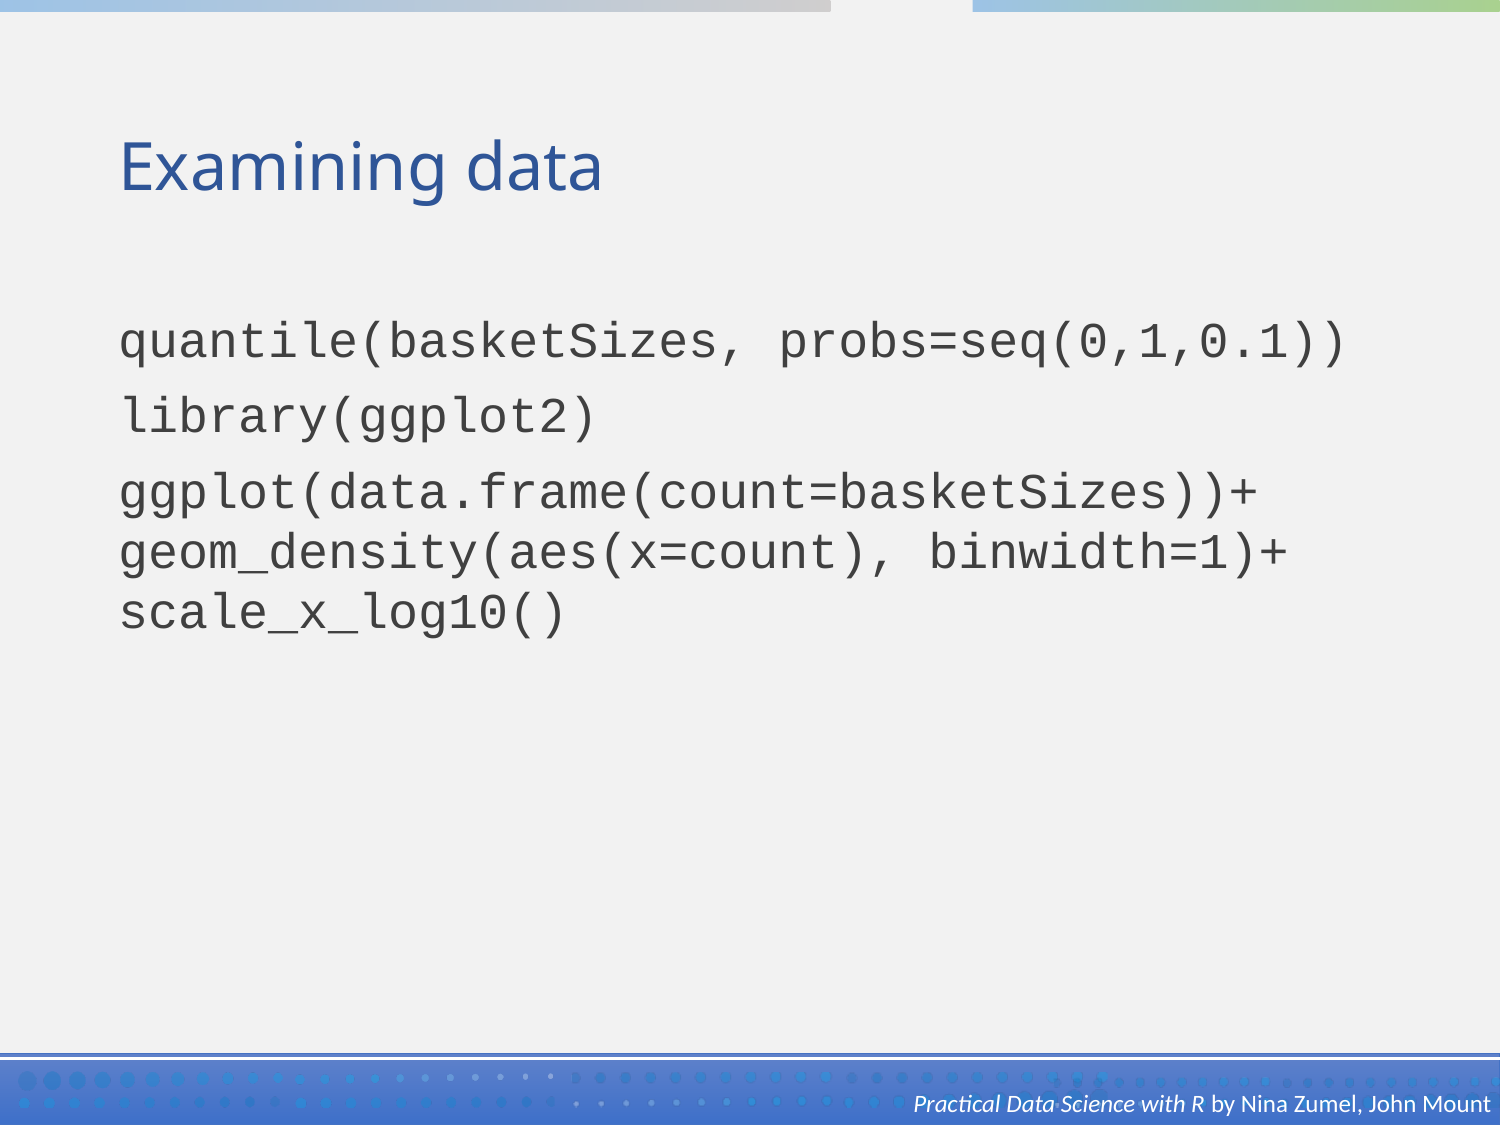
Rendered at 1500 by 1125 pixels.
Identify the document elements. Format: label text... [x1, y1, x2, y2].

text_box Practical Data Science with R by Nina Zumel, John Mount [898, 1079, 1500, 1125]
title Examining data [103, 59, 1397, 278]
list quantile(basketSizes, probs=seq(0,1,0.1)) library(ggplot2) ggplot(data.frame(count=basketSizes))+ geom_density(aes(x=count), binwidth=1)+ scale_x_log10() [103, 299, 1397, 1014]
